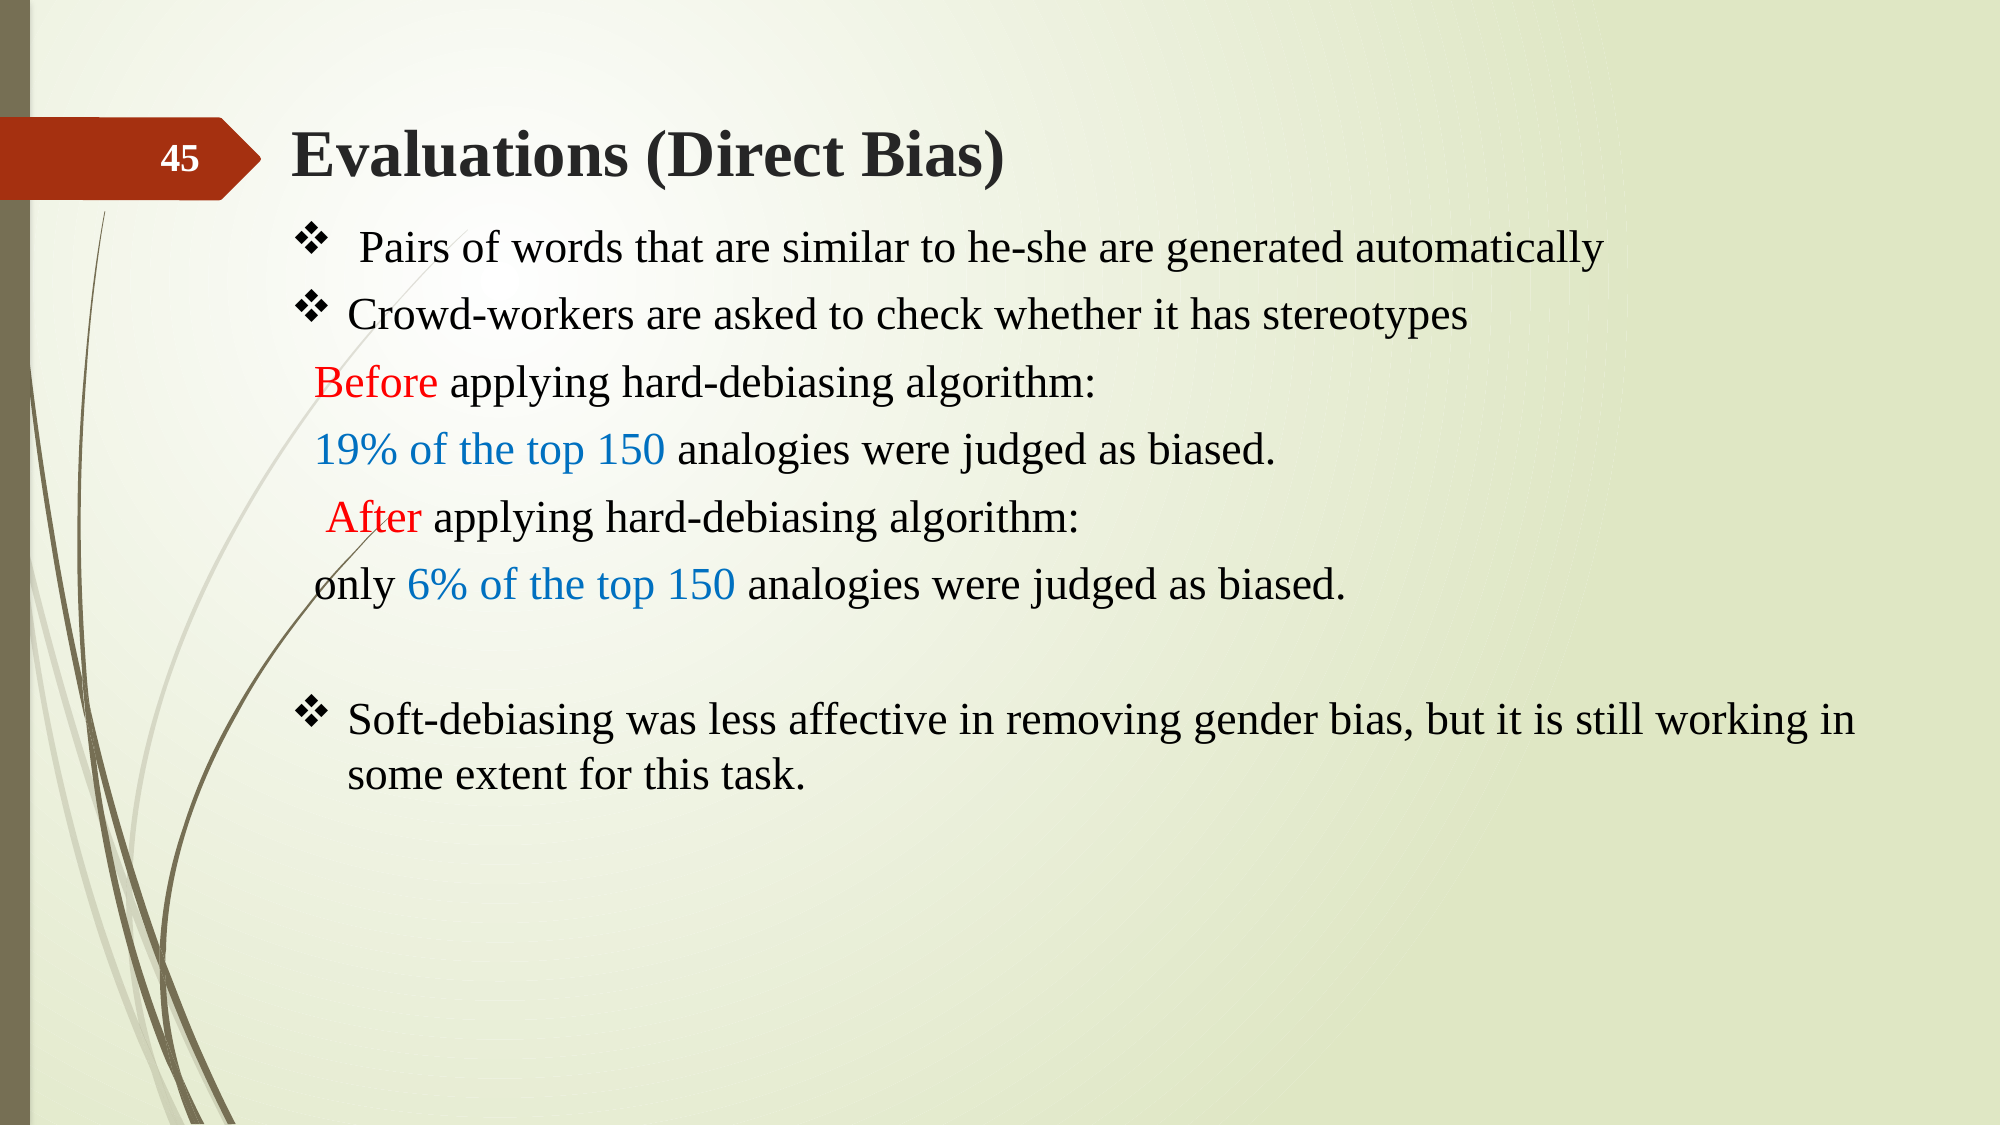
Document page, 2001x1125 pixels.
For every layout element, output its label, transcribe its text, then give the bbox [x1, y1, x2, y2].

slide_number 45 [87, 129, 216, 190]
text_box Pairs of words that are similar to he-she are generated automatically Crowd-workers are asked to check whether it has stereotypes Before applying hard-debiasing algorithm: 19% of the top 150 analogies were judged as biased. After applying hard-debiasing algorithm: only 6% of the top 150 analogies were judged as biased. Soft-debiasing was less affective in removing gender bias, but it is still working in some extent for this task. [276, 208, 1880, 1125]
title Evaluations (Direct Bias) [276, 102, 1664, 208]
